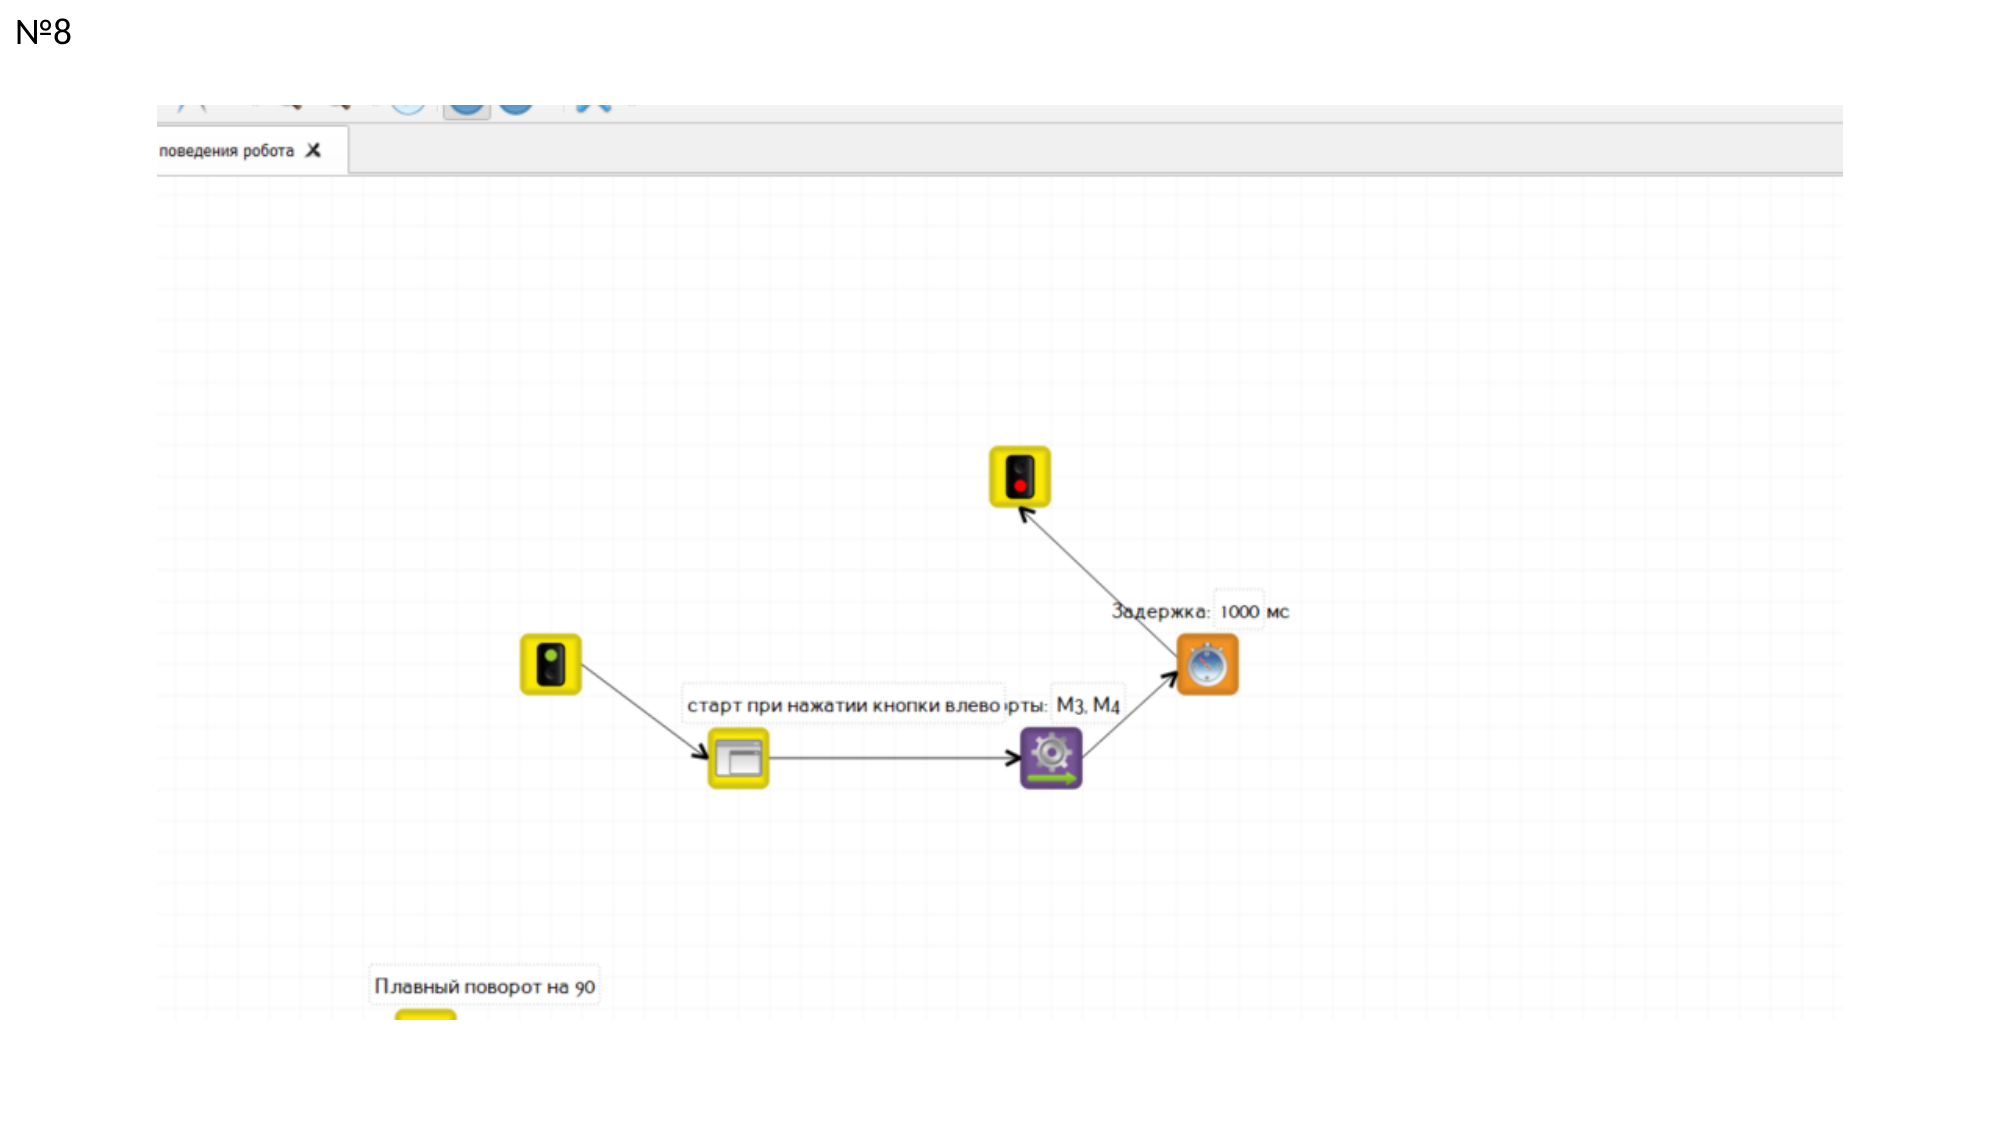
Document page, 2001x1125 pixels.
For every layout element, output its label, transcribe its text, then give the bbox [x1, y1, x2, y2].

picture [157, 105, 1843, 1020]
text_box №8 [0, 0, 394, 60]
